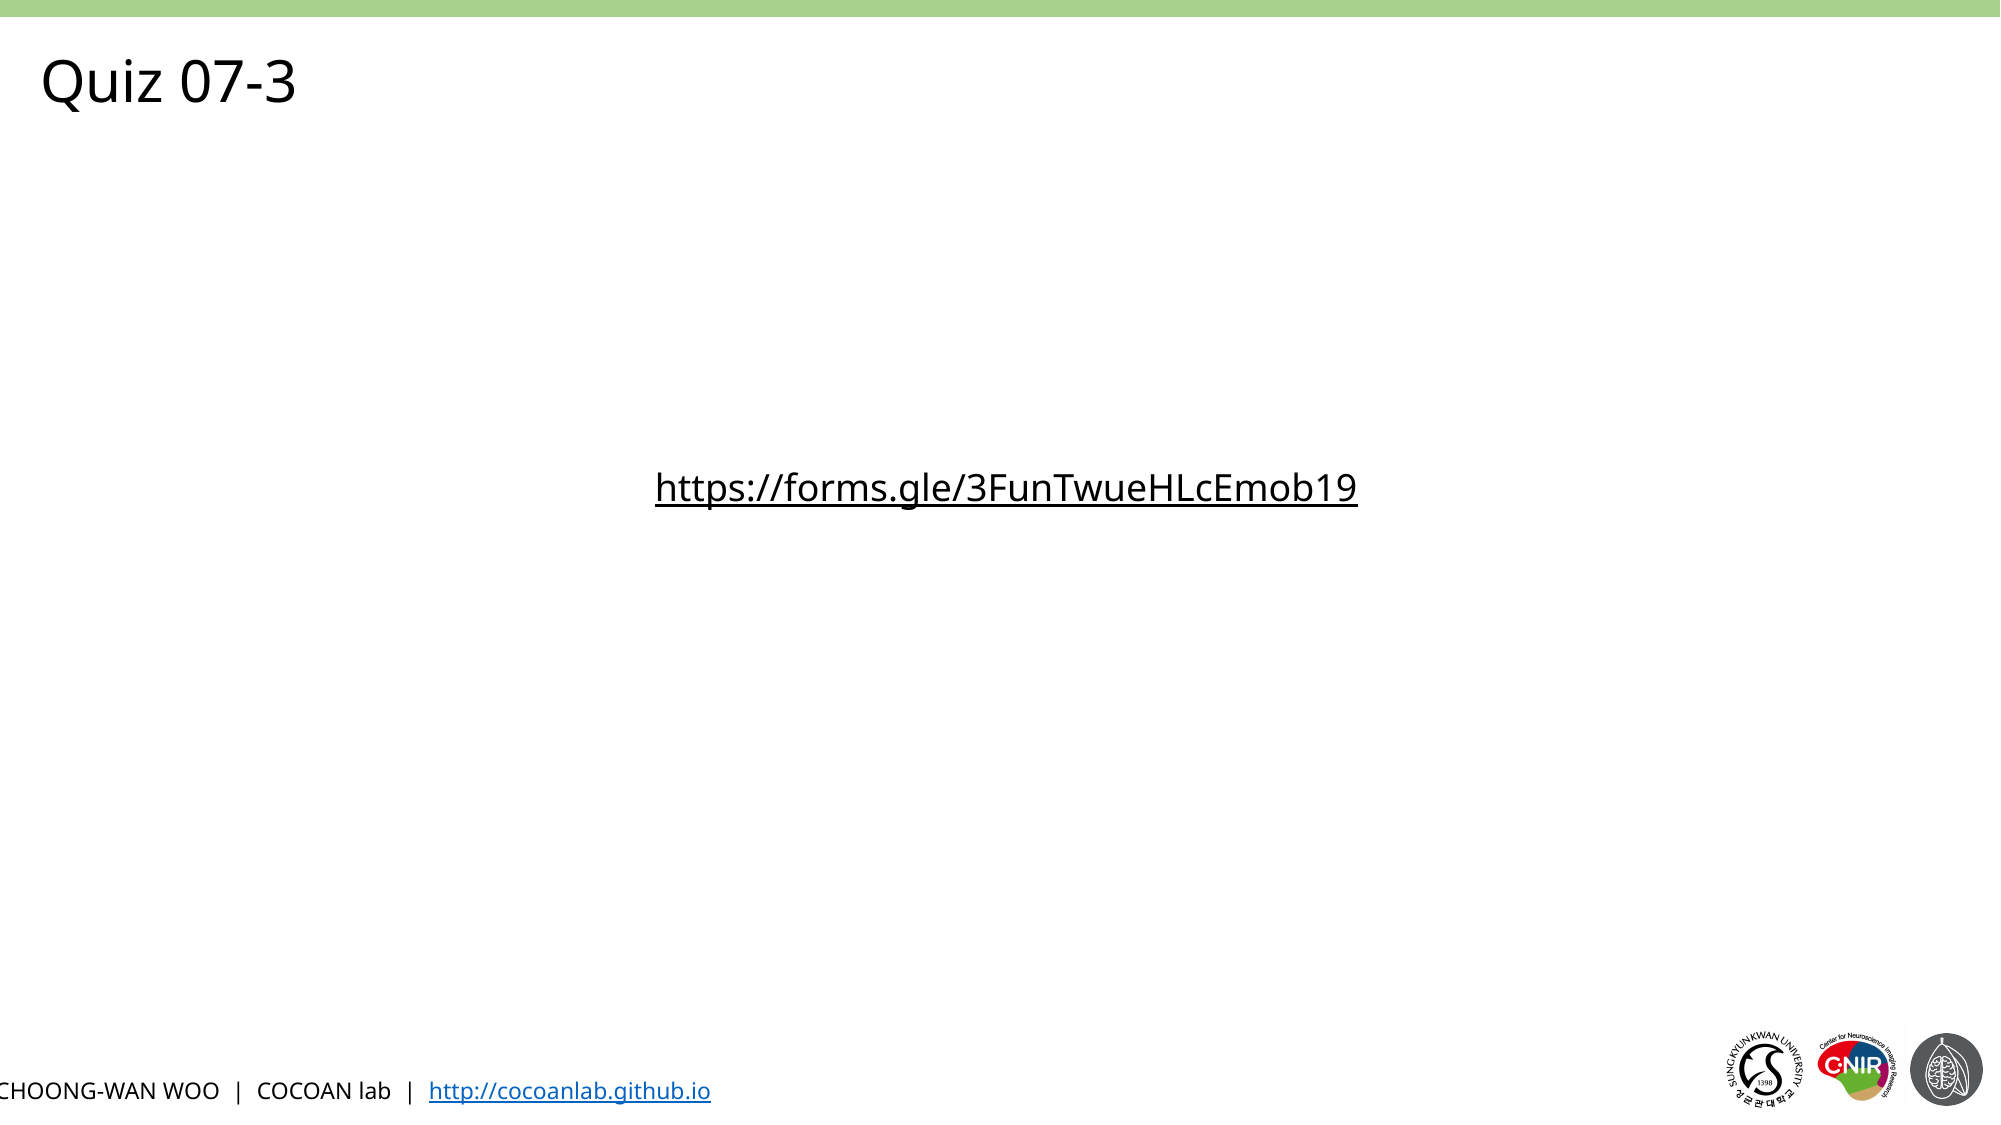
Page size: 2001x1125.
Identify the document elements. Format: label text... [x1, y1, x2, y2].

text_box https://forms.gle/3FunTwueHLcEmob19 [639, 456, 1383, 523]
text_box Quiz 07-3 [25, 36, 313, 122]
text_box [0, 0, 2000, 18]
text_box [1709, 1014, 1983, 1125]
text_box CHOONG-WAN WOO | COCOAN lab | http://cocoanlab.github.io [0, 1069, 727, 1116]
